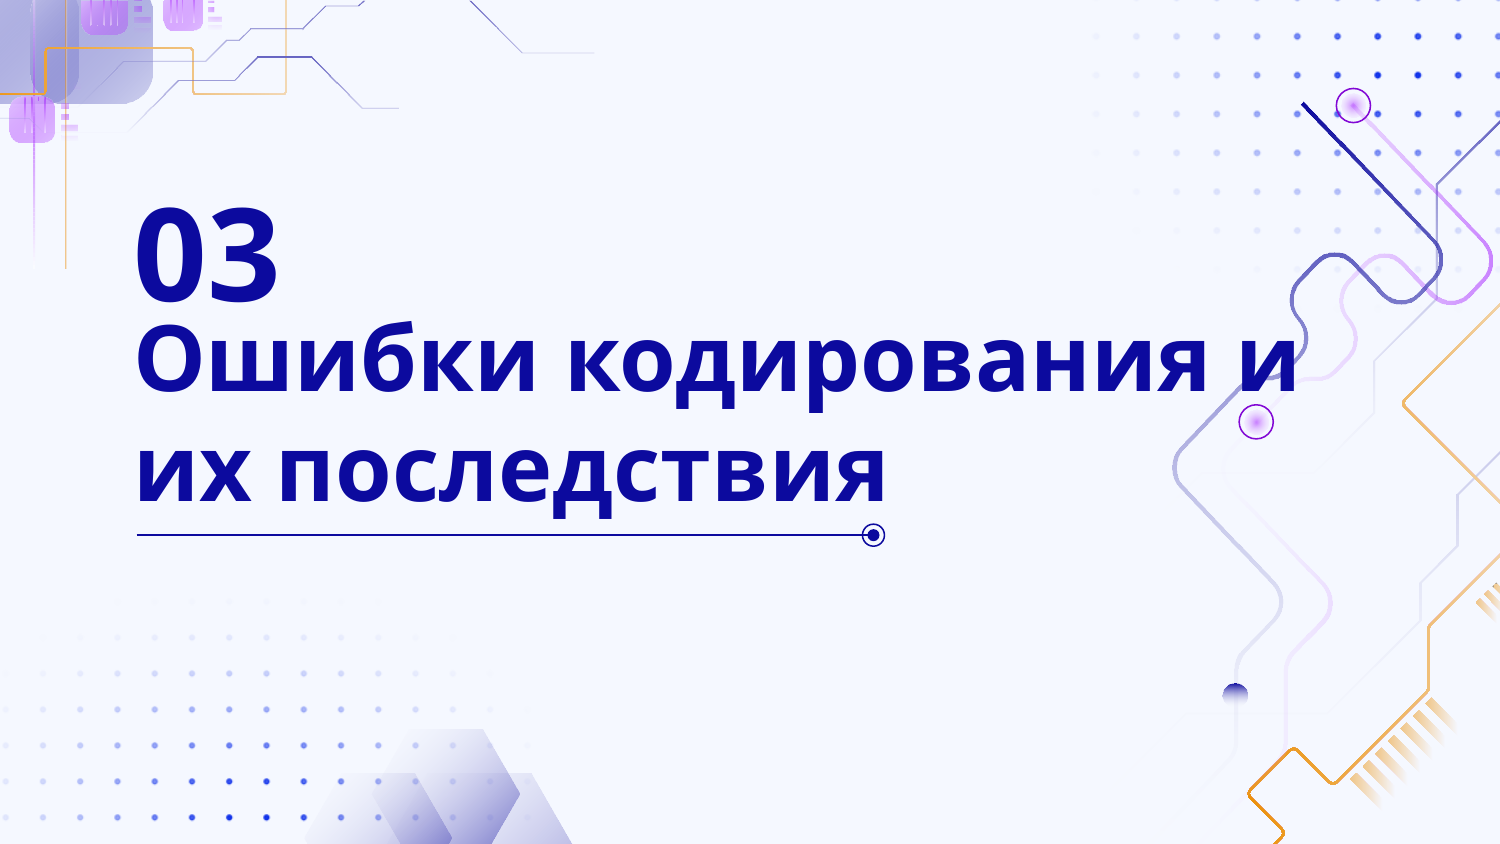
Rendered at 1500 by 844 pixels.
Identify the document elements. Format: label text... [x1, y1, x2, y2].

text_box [1063, 0, 1500, 844]
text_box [0, 549, 583, 844]
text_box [136, 523, 885, 547]
title Ошибки кодирования и их последствия [118, 341, 1058, 480]
title 03 [118, 168, 398, 332]
